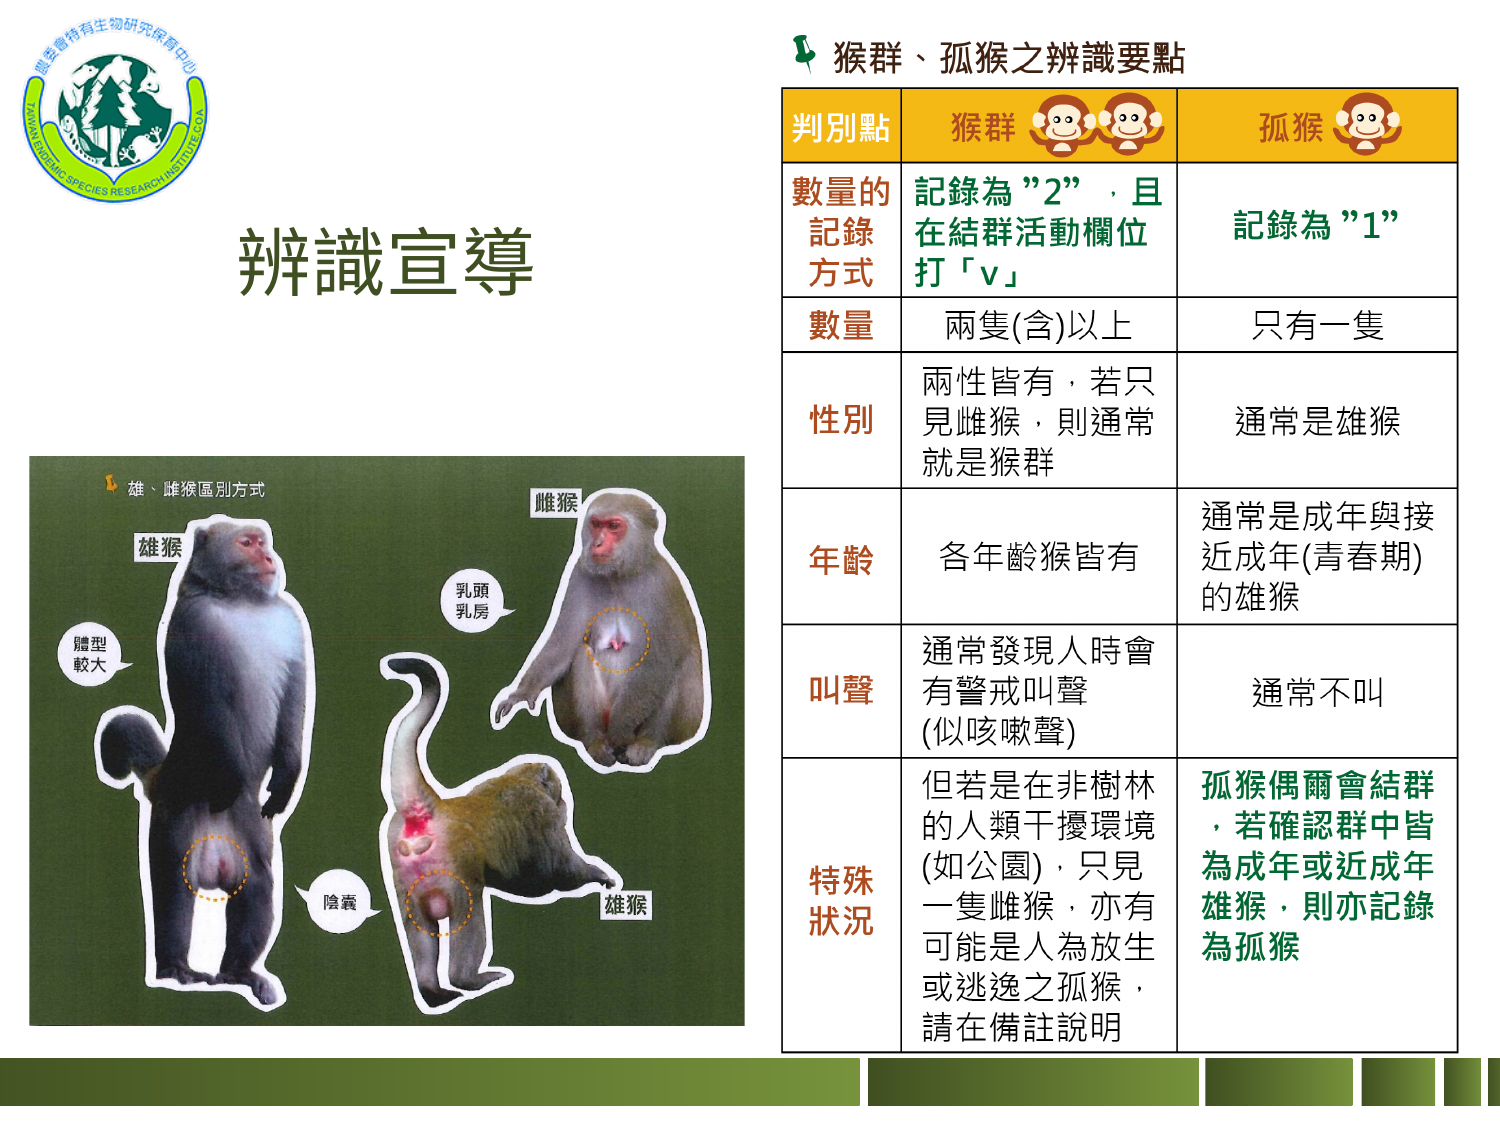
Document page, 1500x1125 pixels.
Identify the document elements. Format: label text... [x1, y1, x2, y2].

text_box 辨識宣導 [222, 208, 552, 313]
picture [17, 17, 211, 207]
picture [29, 0, 1500, 1111]
